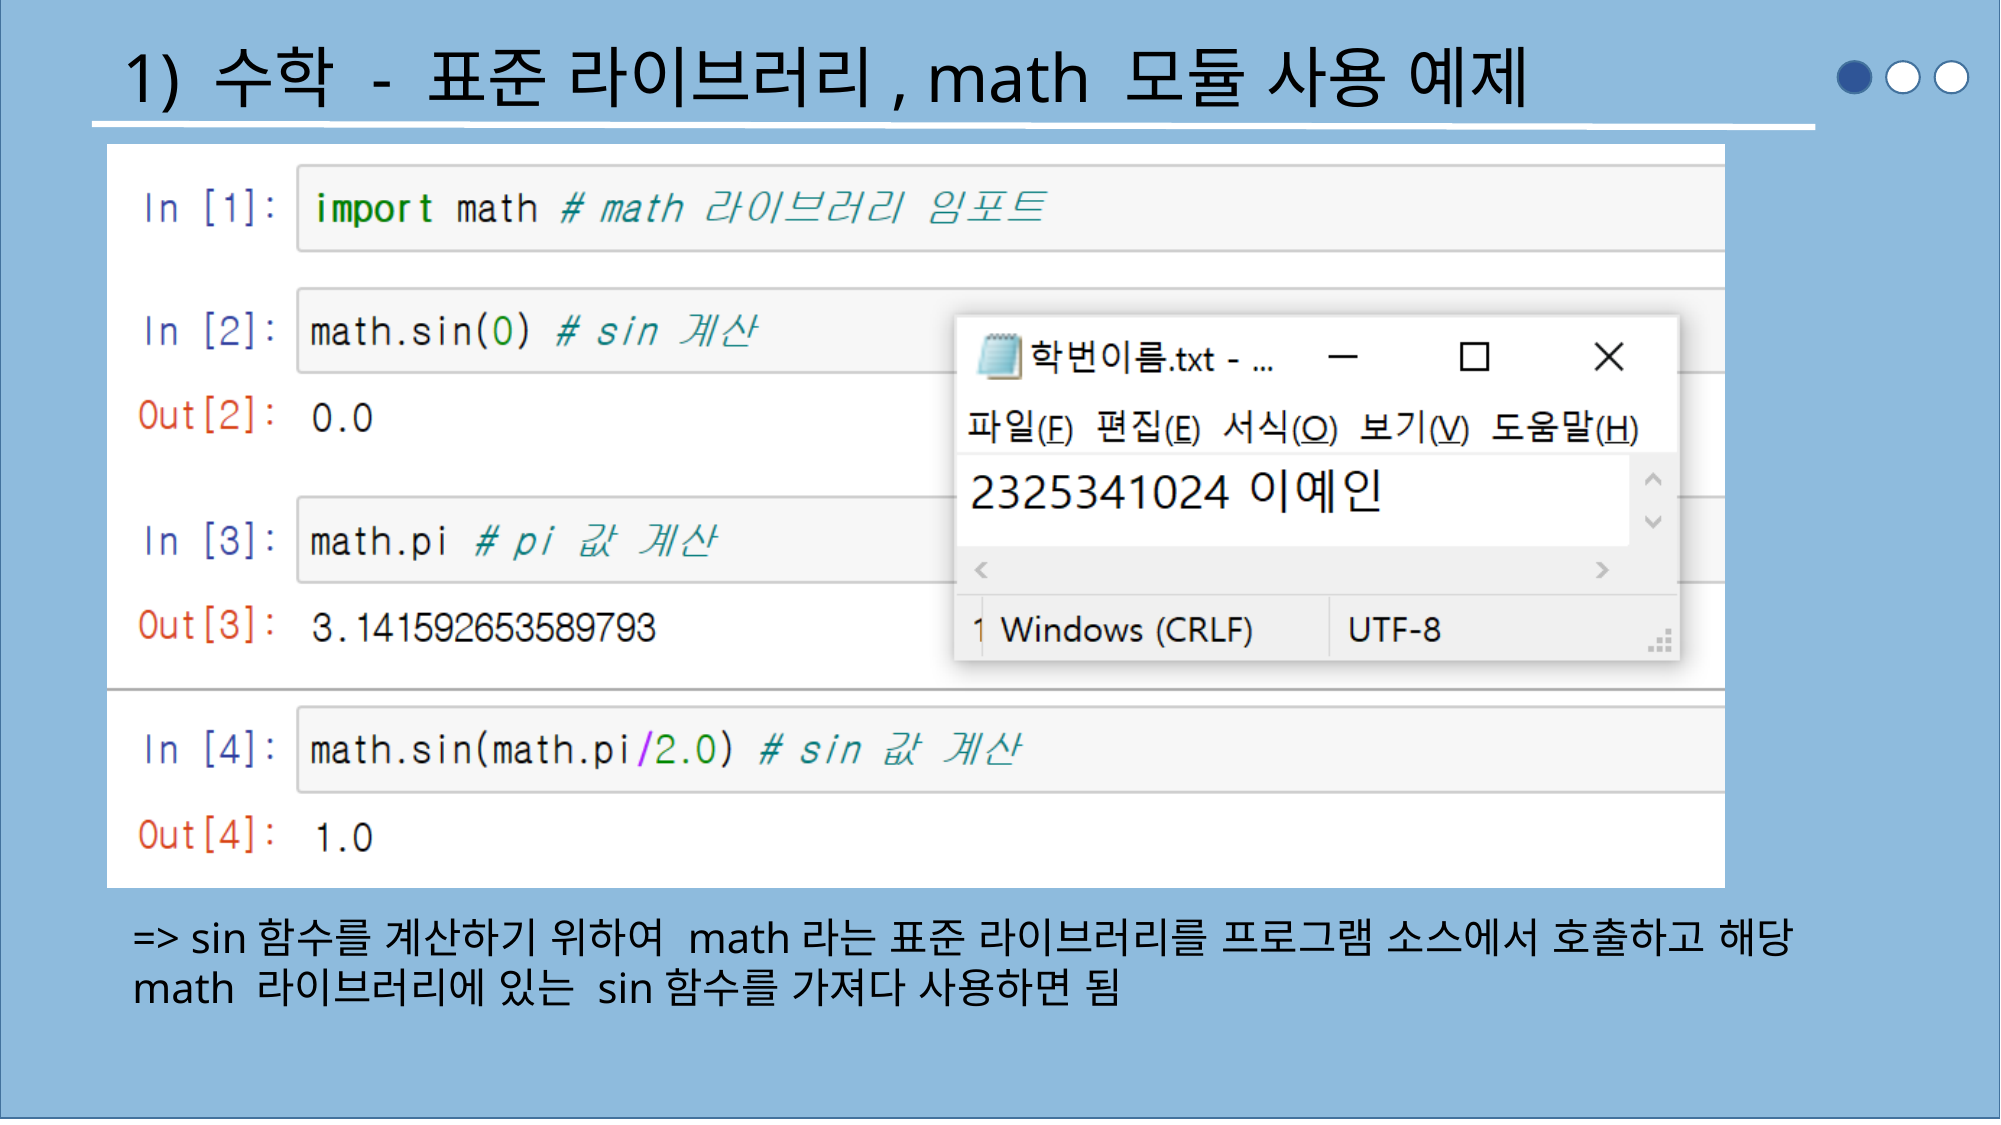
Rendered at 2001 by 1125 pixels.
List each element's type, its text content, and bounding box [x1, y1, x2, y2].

picture [107, 144, 1725, 888]
text_box [0, 0, 2000, 1119]
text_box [1837, 61, 1969, 94]
text_box 1) 수학 - 표준 라이브러리, math 모듈 사용 예제 [107, 27, 1761, 123]
text_box => sin함수를 계산하기 위하여 math라는 표준 라이브러리를 프로그램 소스에서 호출하고 해당 math 라이브러리에 있는 sin함수를 가져다 사용하면 됨 [117, 904, 1900, 1020]
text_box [91, 123, 1816, 127]
